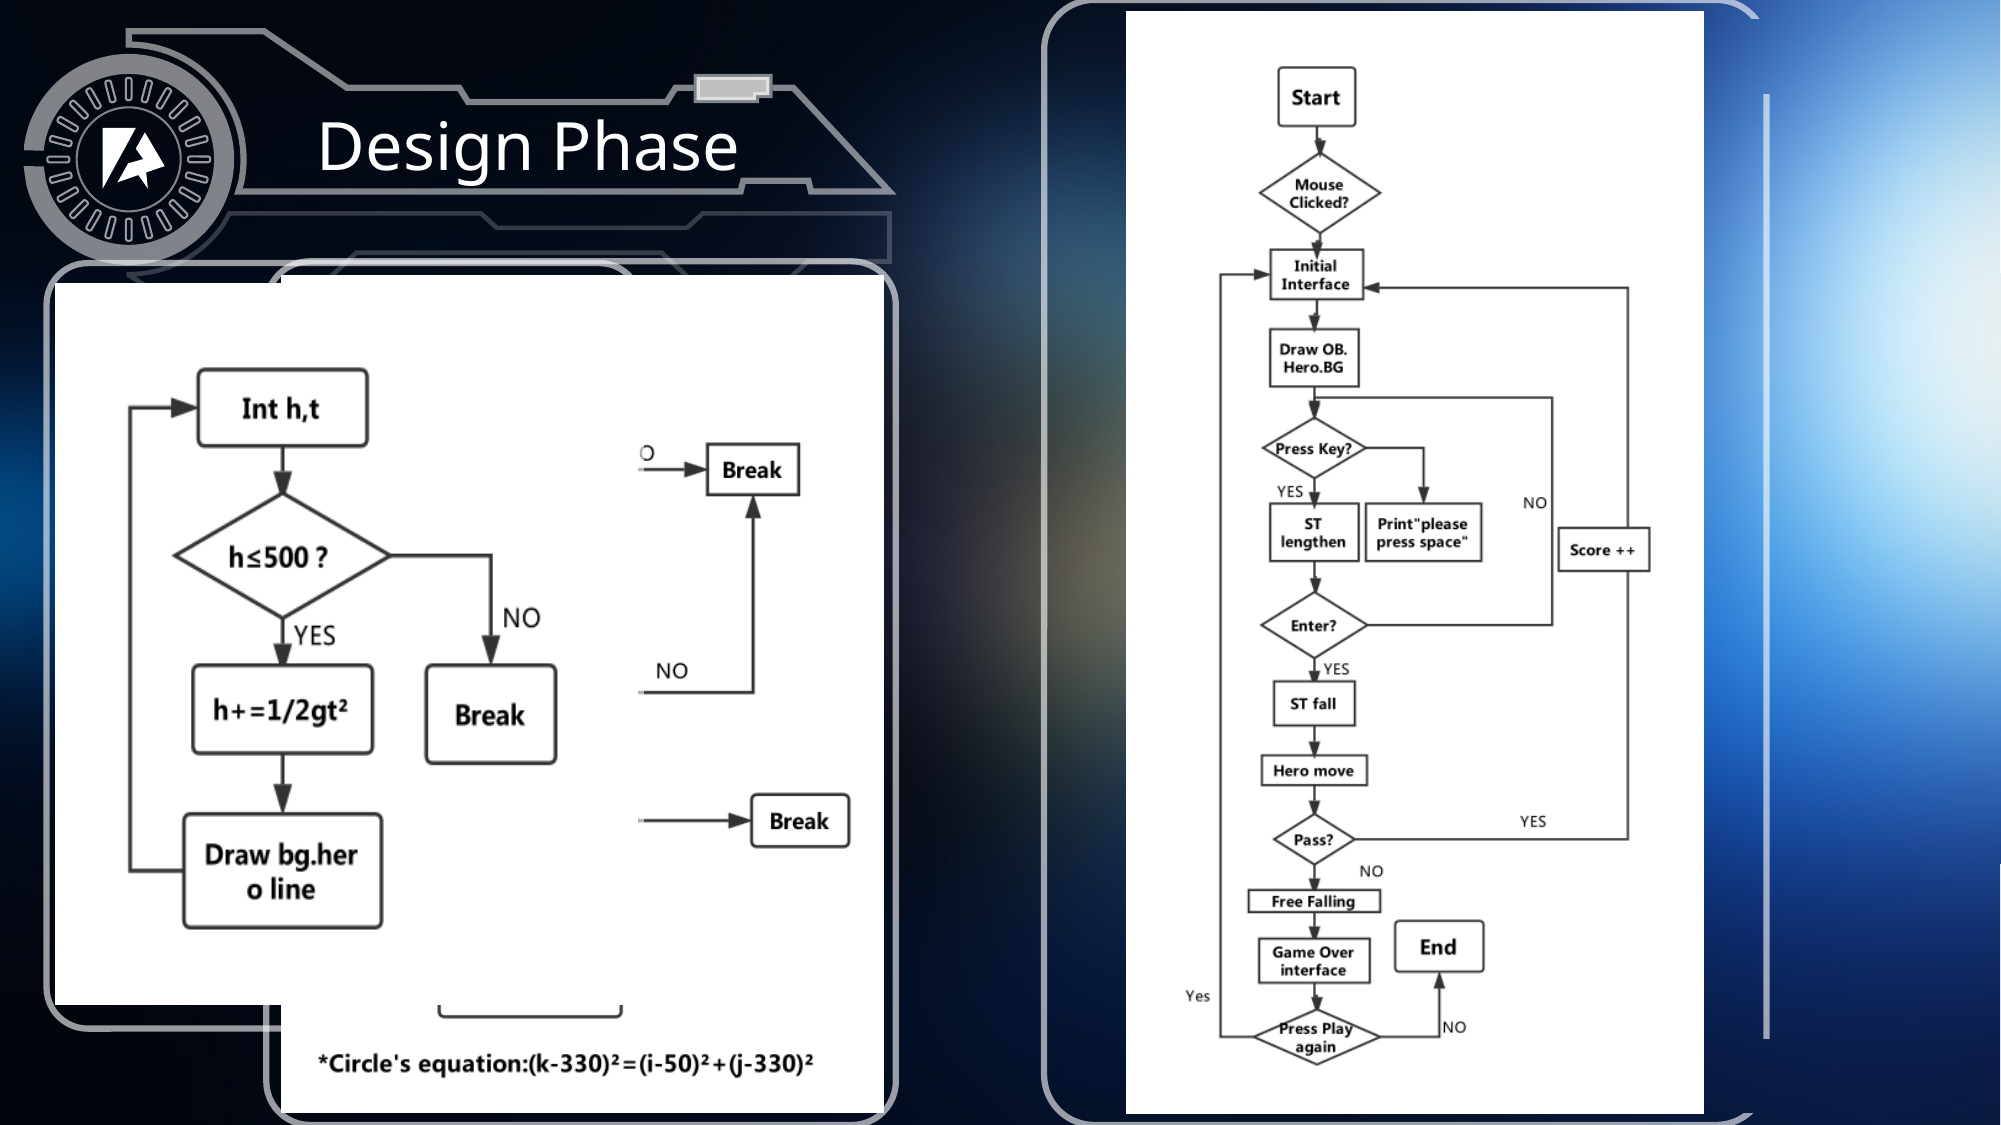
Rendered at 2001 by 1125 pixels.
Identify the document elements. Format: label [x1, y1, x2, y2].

picture [1126, 11, 1704, 1114]
picture [0, 0, 916, 1125]
text_box [45, 288, 281, 1030]
text_box [916, 0, 2000, 1125]
text_box [23, 31, 890, 288]
text_box [265, 281, 897, 1125]
